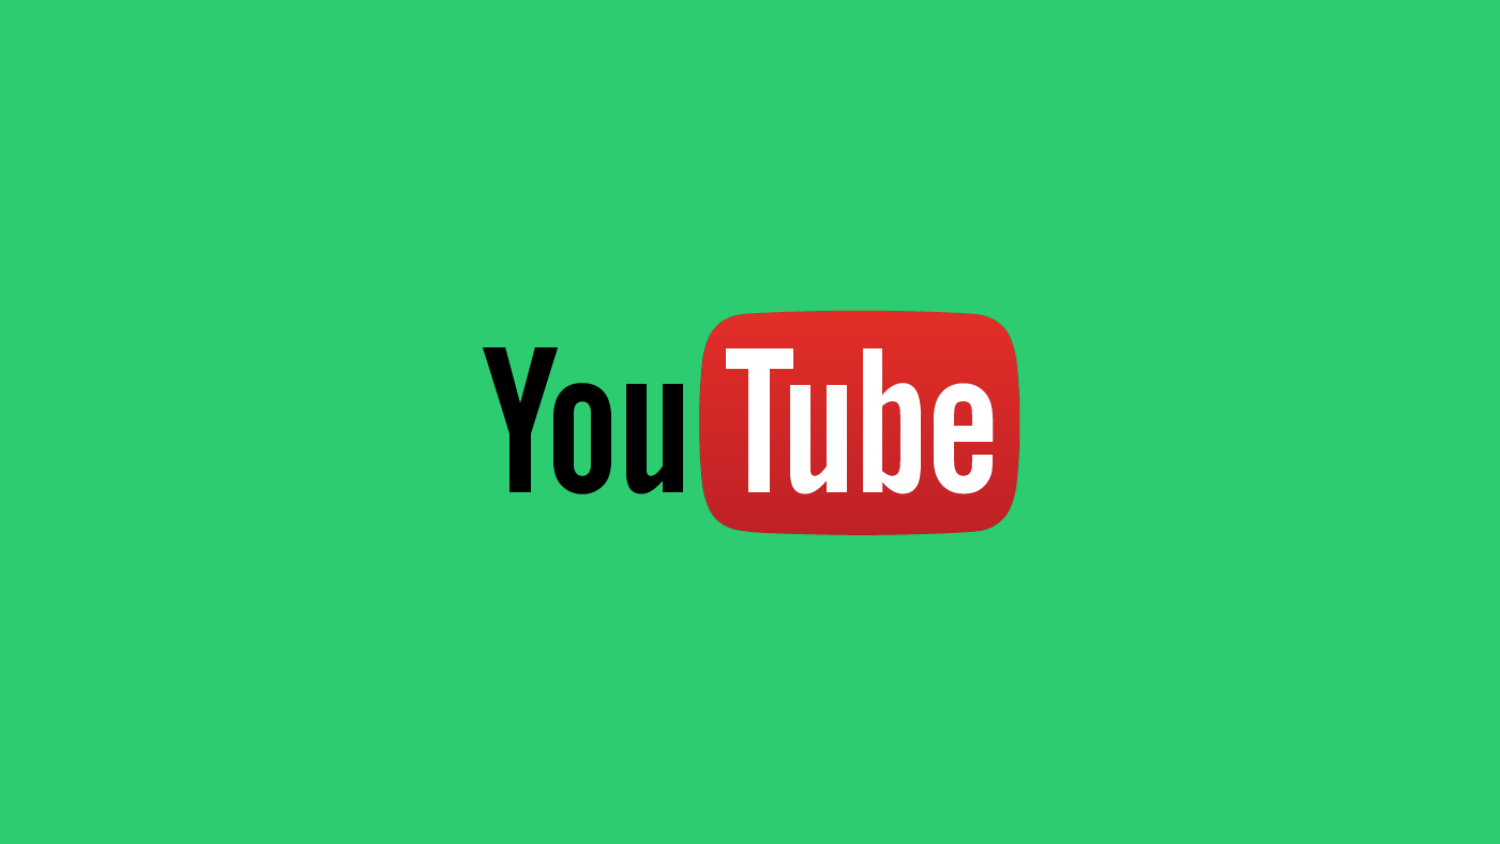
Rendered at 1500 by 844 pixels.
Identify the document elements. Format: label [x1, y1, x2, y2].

picture [336, 164, 1164, 680]
